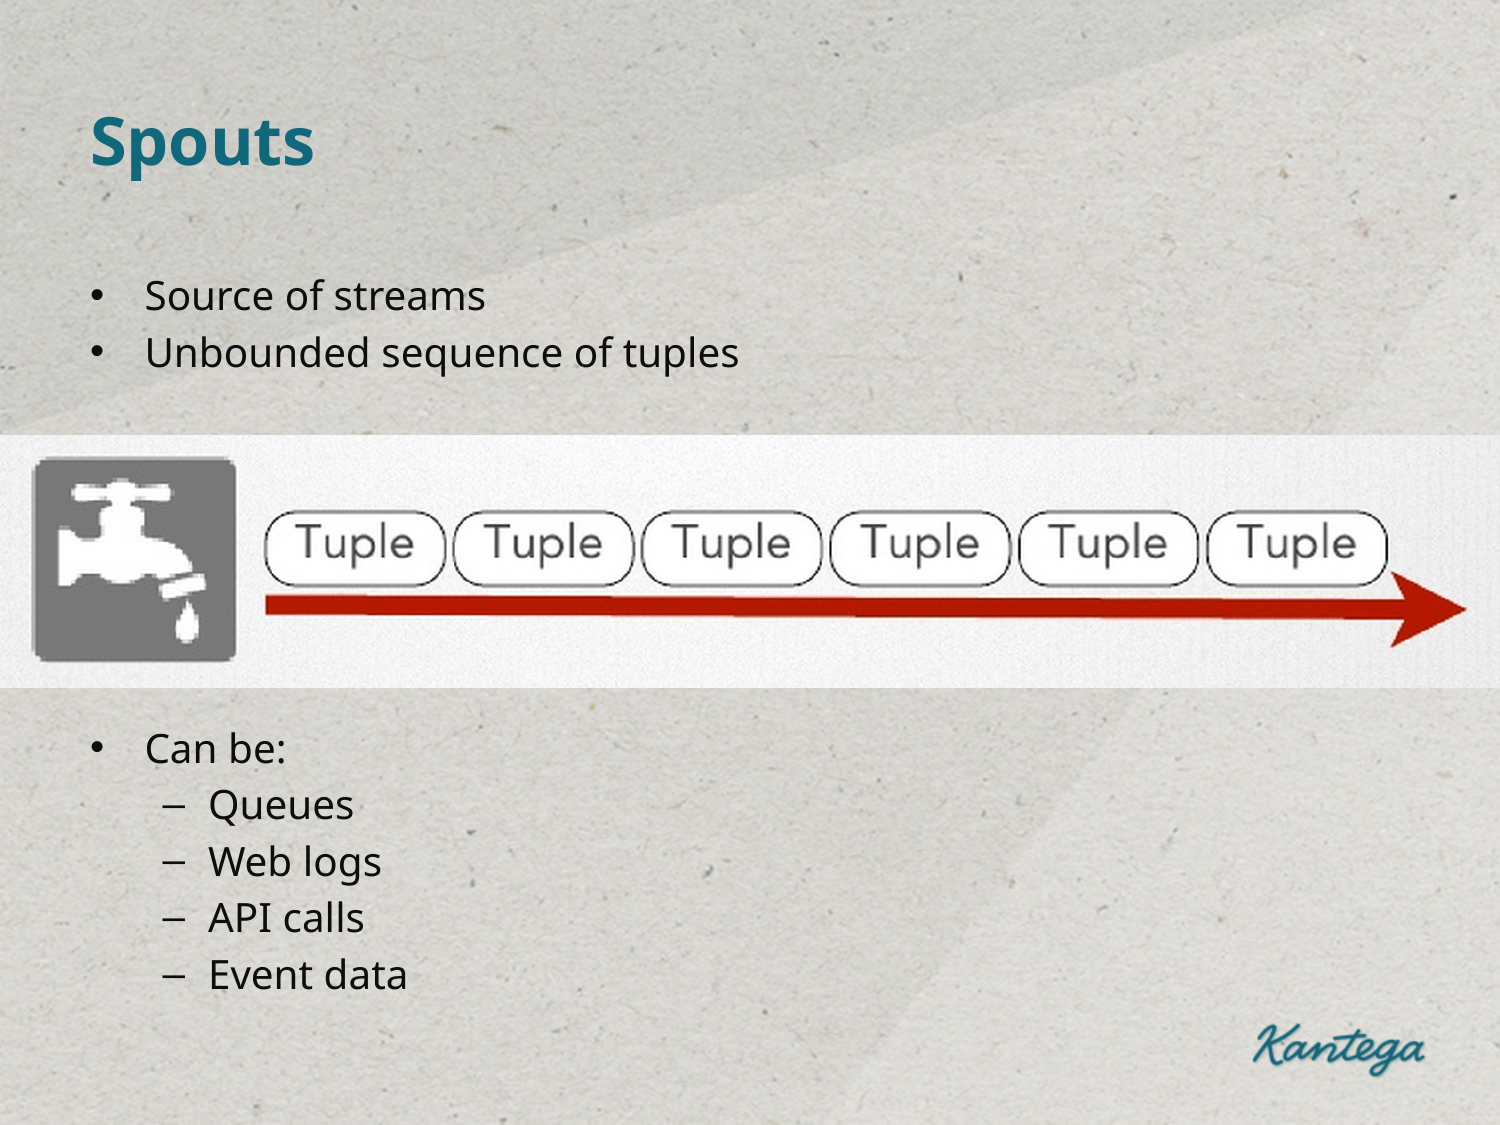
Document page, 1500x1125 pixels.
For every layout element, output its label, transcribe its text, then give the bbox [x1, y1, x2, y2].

title Spouts [75, 45, 1425, 233]
picture [0, 0, 1500, 1125]
list Source of streams Unbounded sequence of tuples Can be: Queues Web logs API calls Event data [75, 262, 1425, 433]
list Source of streams Unbounded sequence of tuples Can be: Queues Web logs API calls Event data [75, 696, 1425, 1005]
